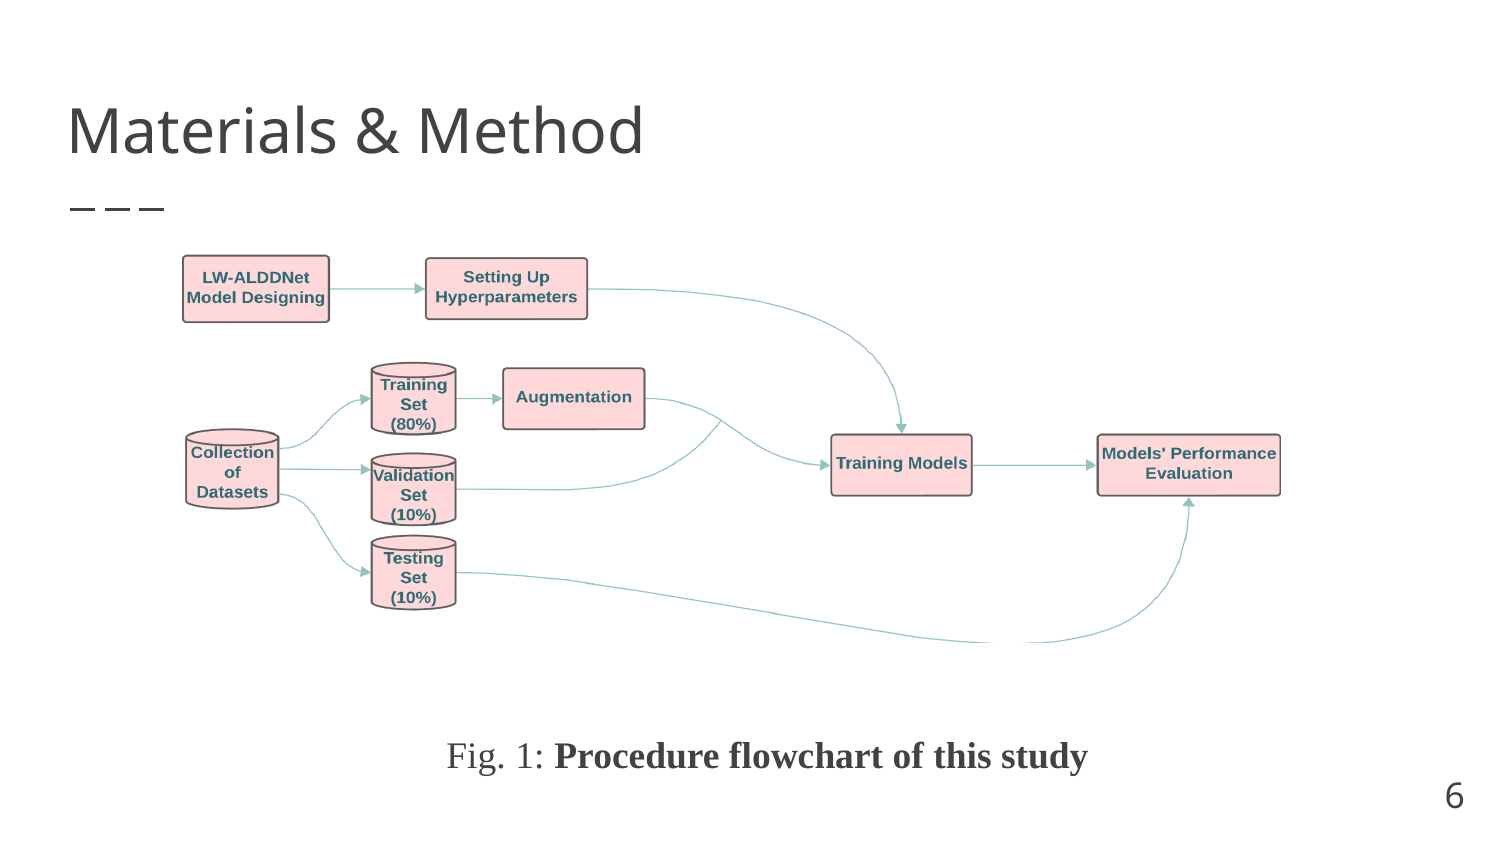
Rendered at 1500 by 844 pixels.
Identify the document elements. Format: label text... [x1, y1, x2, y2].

slide_number ‹#› [1389, 764, 1480, 830]
text_box Fig. 1: Procedure flowchart of this study [431, 716, 1396, 791]
picture [181, 254, 1281, 643]
title Materials & Method [51, 61, 1449, 182]
